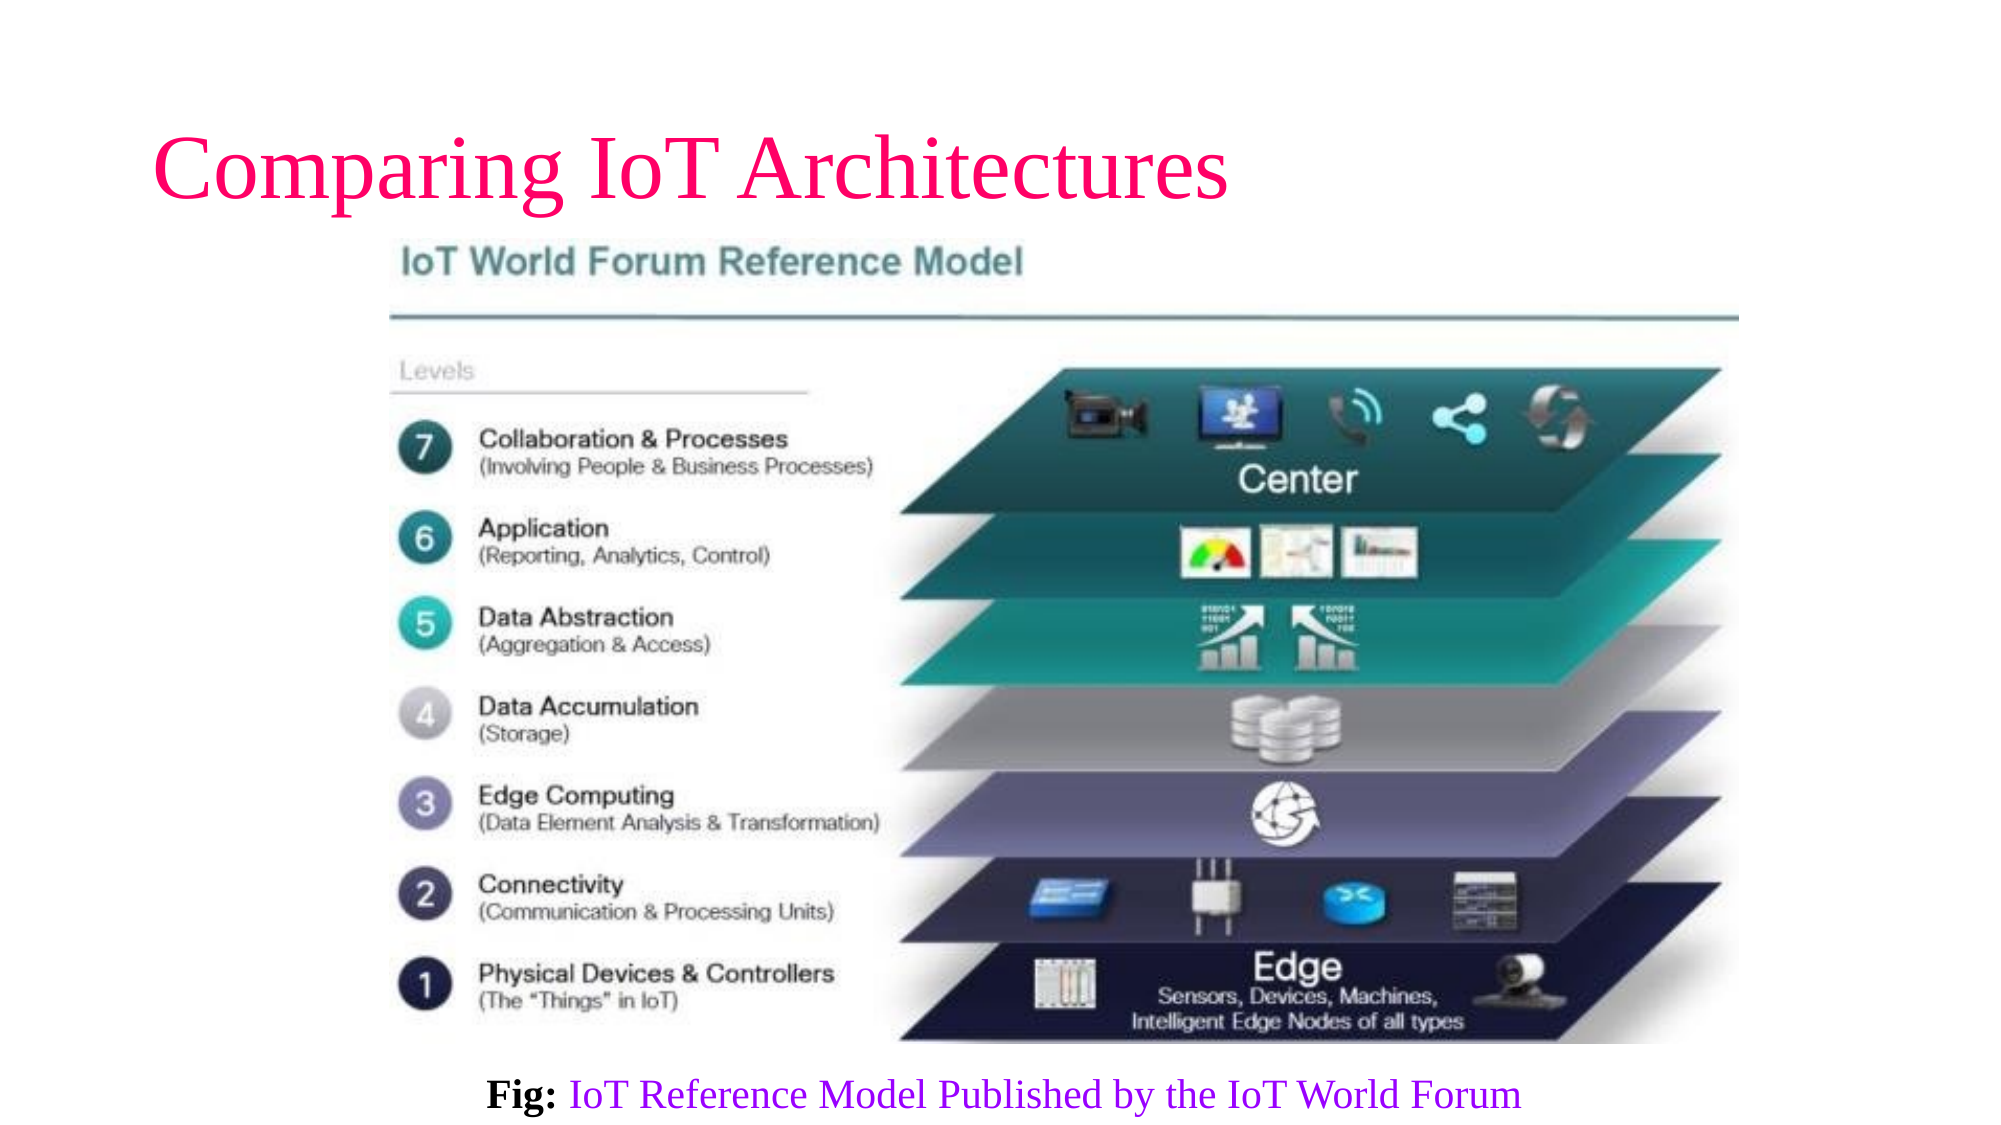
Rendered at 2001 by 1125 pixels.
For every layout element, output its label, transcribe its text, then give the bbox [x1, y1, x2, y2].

picture [389, 238, 1739, 1044]
title Comparing IoT Architectures [137, 59, 1863, 278]
text_box Fig: IoT Reference Model Published by the IoT World Forum [471, 1059, 1598, 1125]
